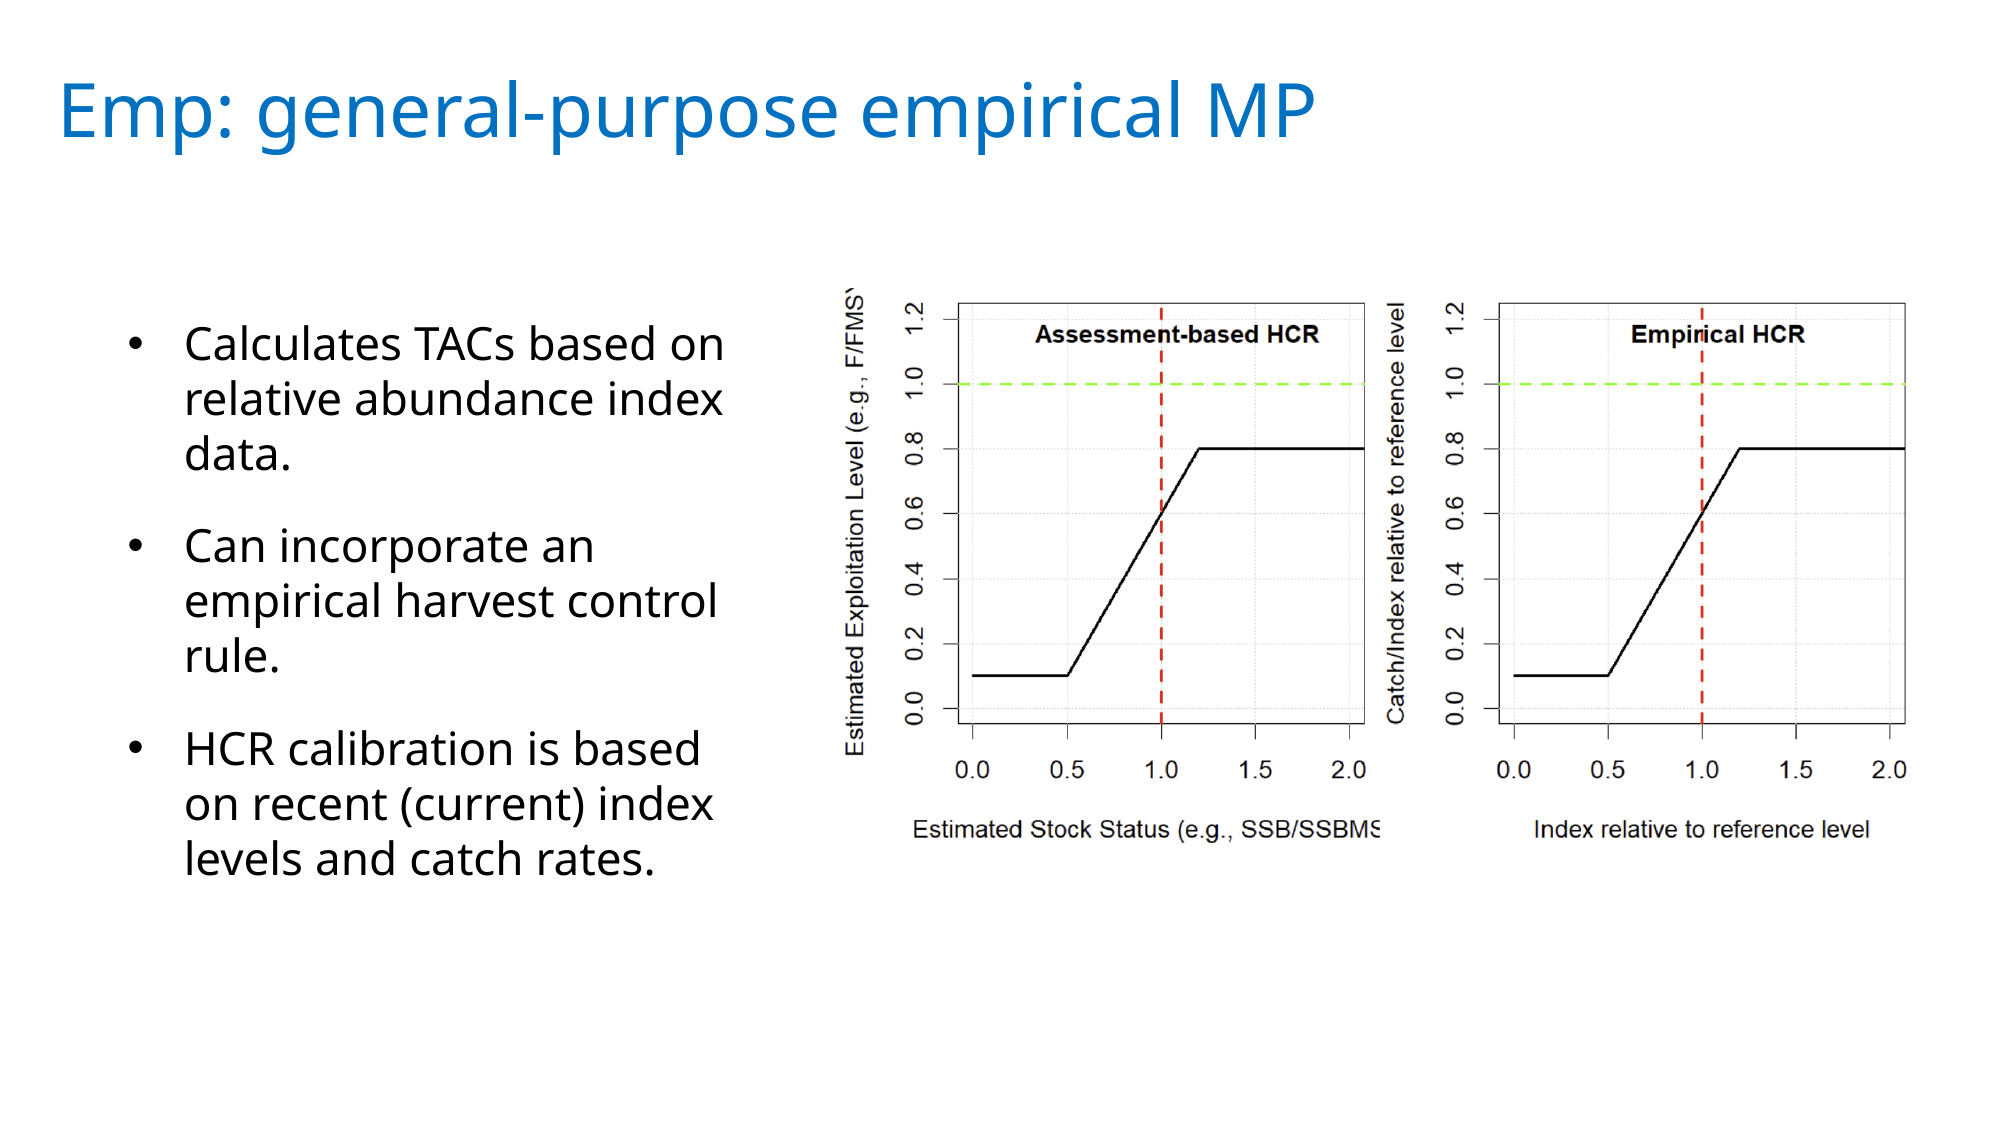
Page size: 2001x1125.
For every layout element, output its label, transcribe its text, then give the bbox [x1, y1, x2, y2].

text_box Calculates TACs based on relative abundance index data. Can incorporate an empirical harvest control rule. HCR calibration is based on recent (current) index levels and catch rates. [37, 307, 777, 892]
text_box Emp: general-purpose empirical MP [42, 65, 1975, 169]
picture [790, 270, 1935, 874]
